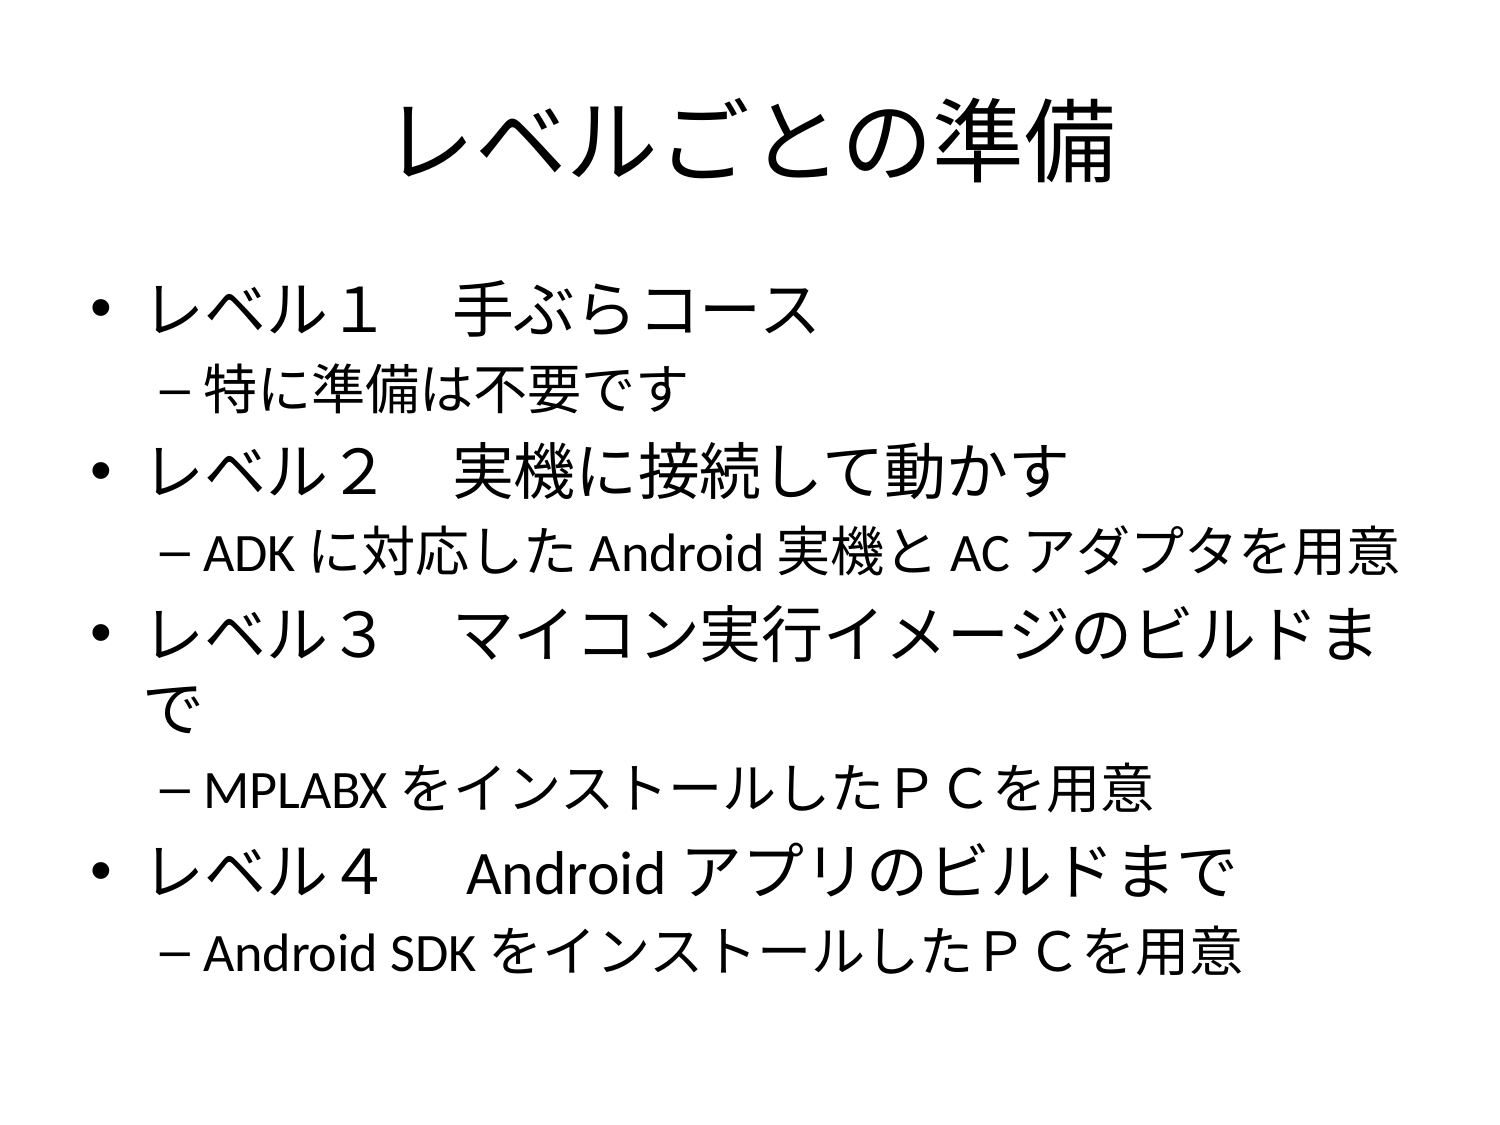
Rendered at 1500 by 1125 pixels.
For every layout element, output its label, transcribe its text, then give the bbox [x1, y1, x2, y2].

title レベルごとの準備 [75, 45, 1425, 233]
list レベル１ 手ぶらコース 特に準備は不要です レベル２ 実機に接続して動かす ADKに対応したAndroid実機とACアダプタを用意 レベル３ マイコン実行イメージのビルドまで MPLABXをインストールしたＰＣを用意 レベル４ Androidアプリのビルドまで Android SDKをインストールしたＰＣを用意 [75, 262, 1425, 1005]
